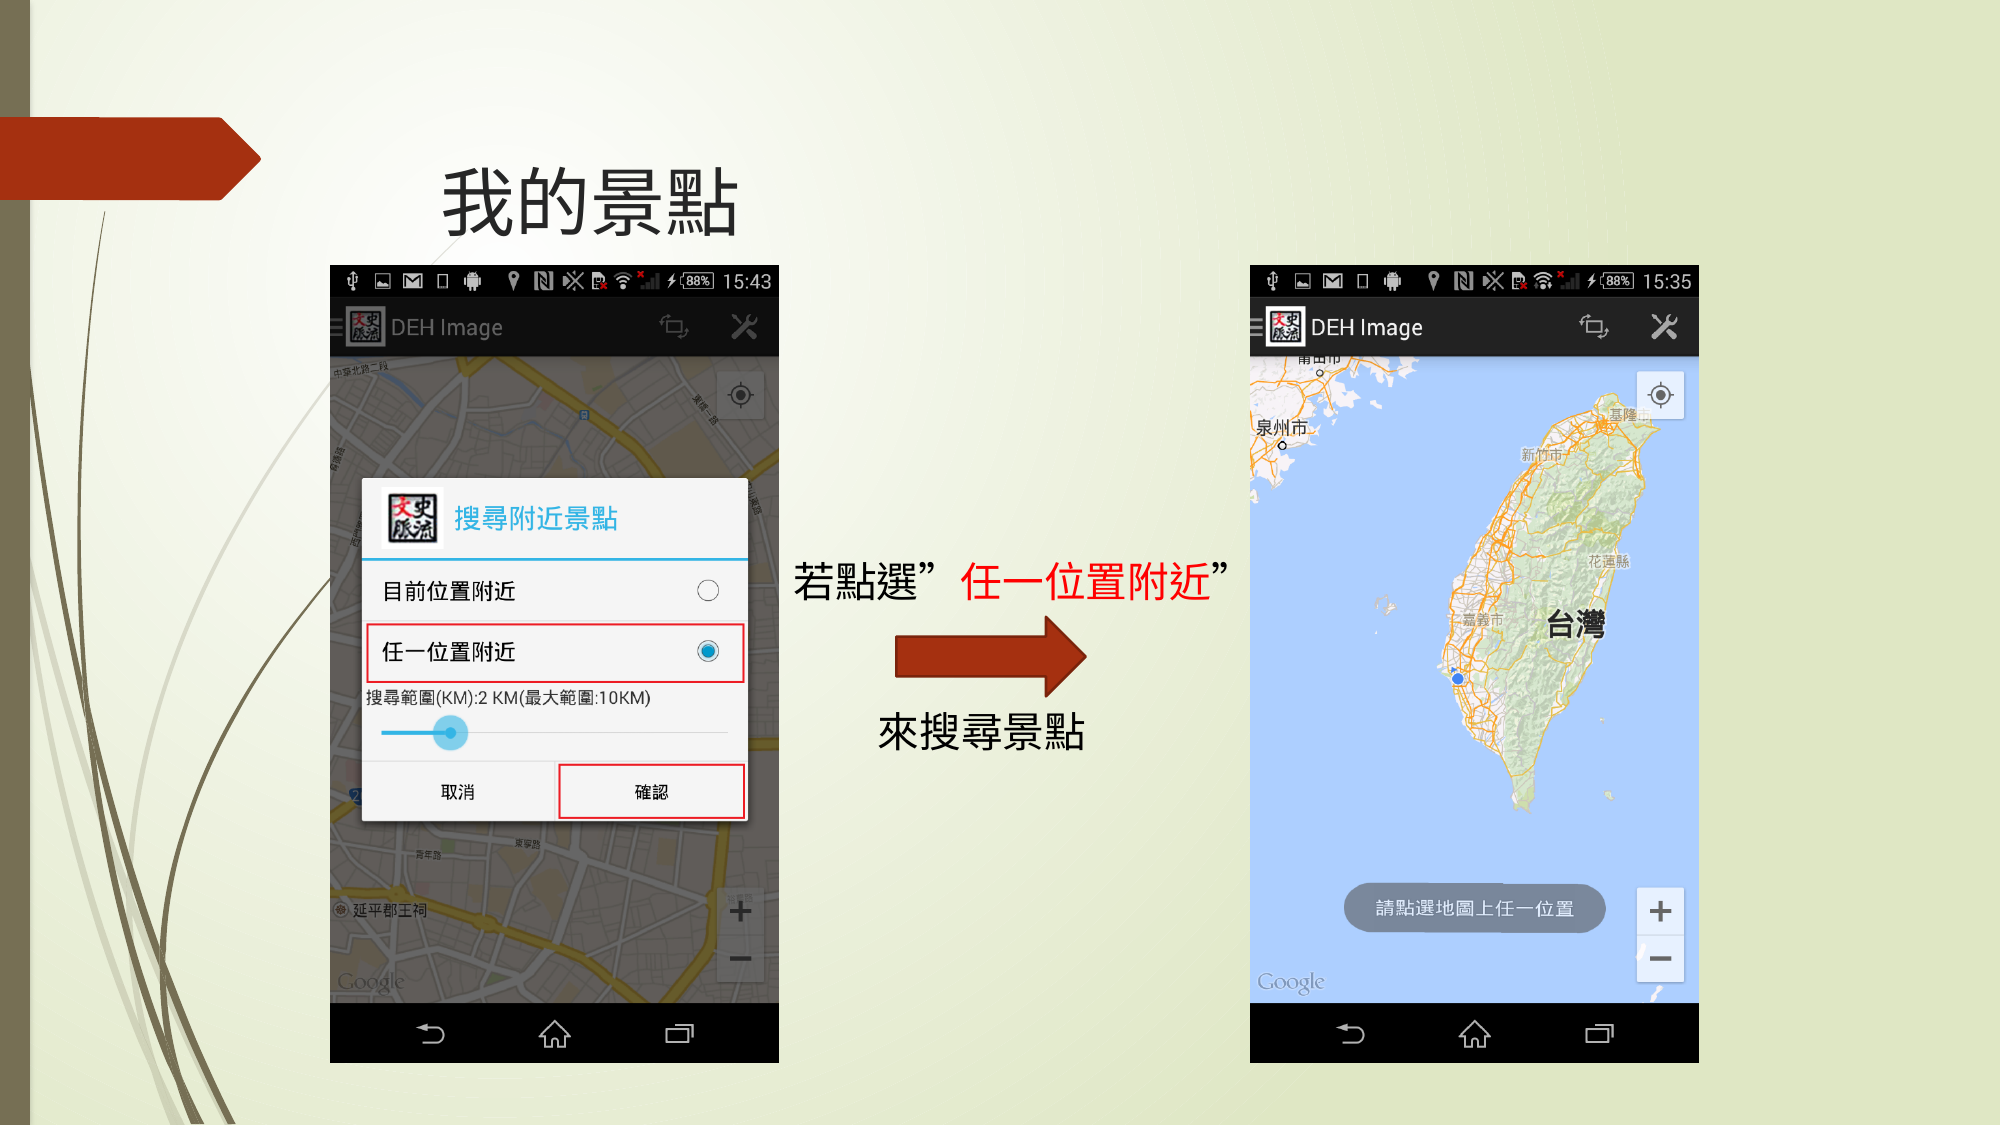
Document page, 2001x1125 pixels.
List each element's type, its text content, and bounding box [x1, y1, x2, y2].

title 我的景點 [425, 102, 1888, 313]
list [329, 265, 779, 1063]
text_box 若點選”任一位置附近” 來搜尋景點 [783, 548, 1245, 764]
picture [1249, 265, 1699, 1063]
